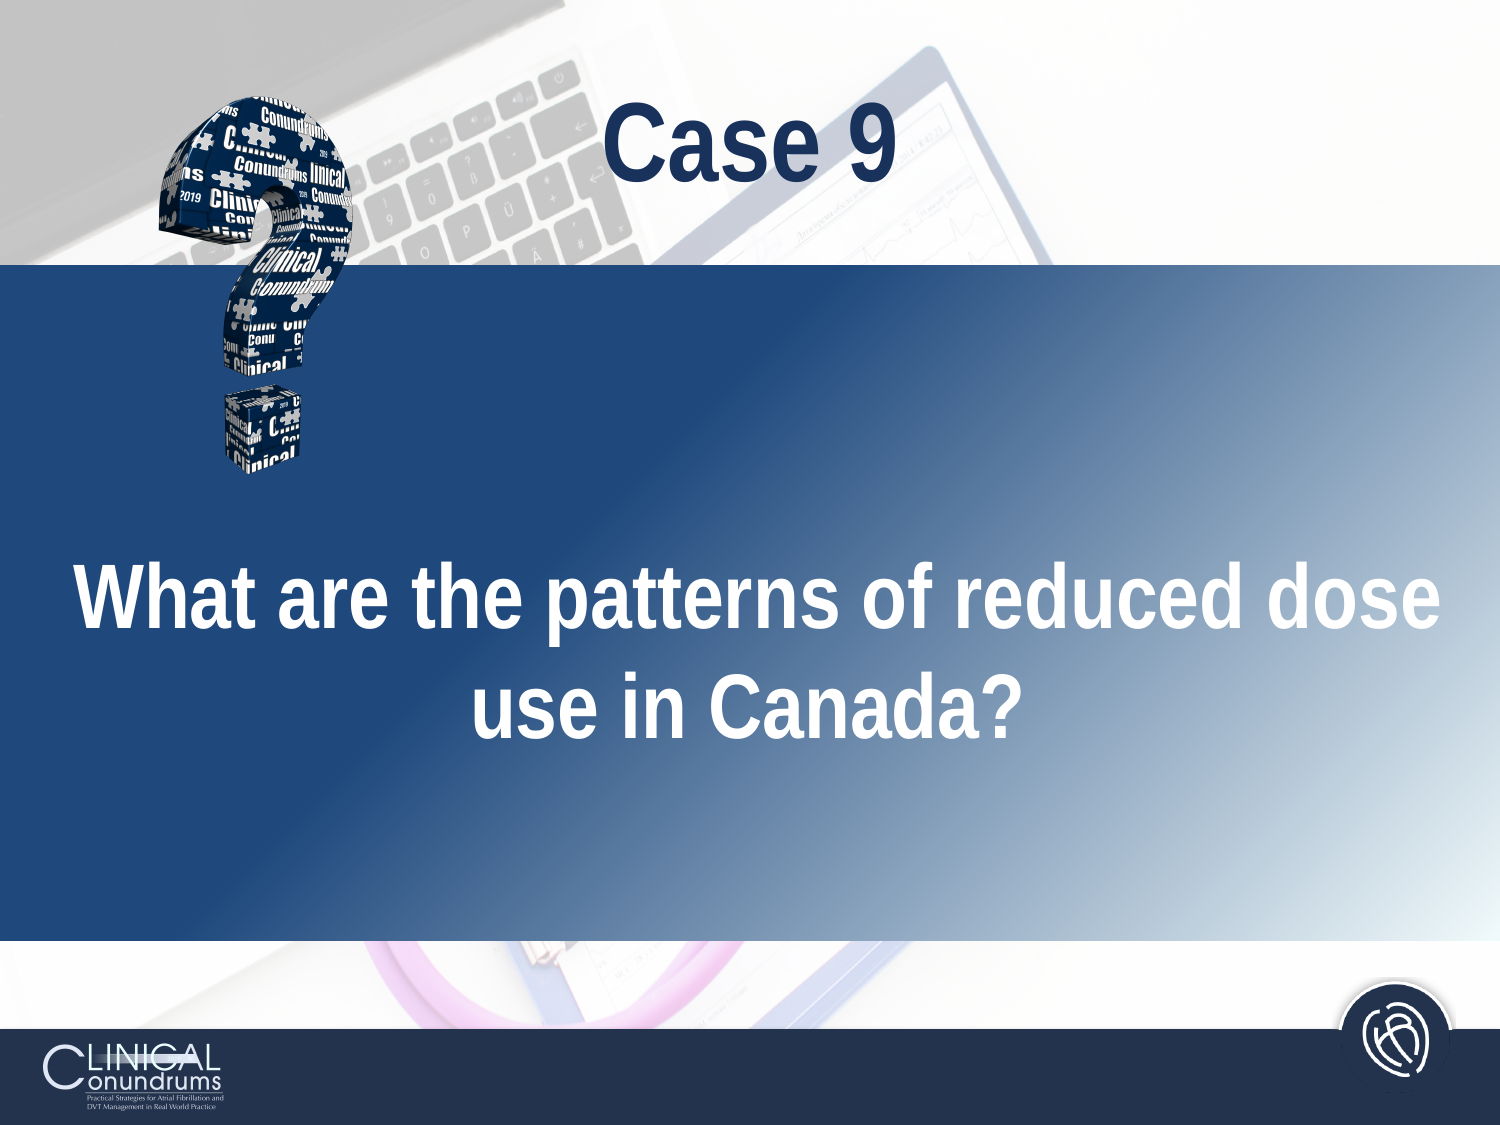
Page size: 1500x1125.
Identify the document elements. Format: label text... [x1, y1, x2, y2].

text_box [0, 1028, 1500, 1125]
text_box Case 9 [0, 61, 1500, 212]
picture [41, 1038, 229, 1112]
text_box [0, 264, 1500, 943]
picture [1332, 976, 1456, 1100]
picture [134, 85, 365, 604]
text_box What are the patterns of reduced dose use in Canada? [41, 529, 1476, 765]
